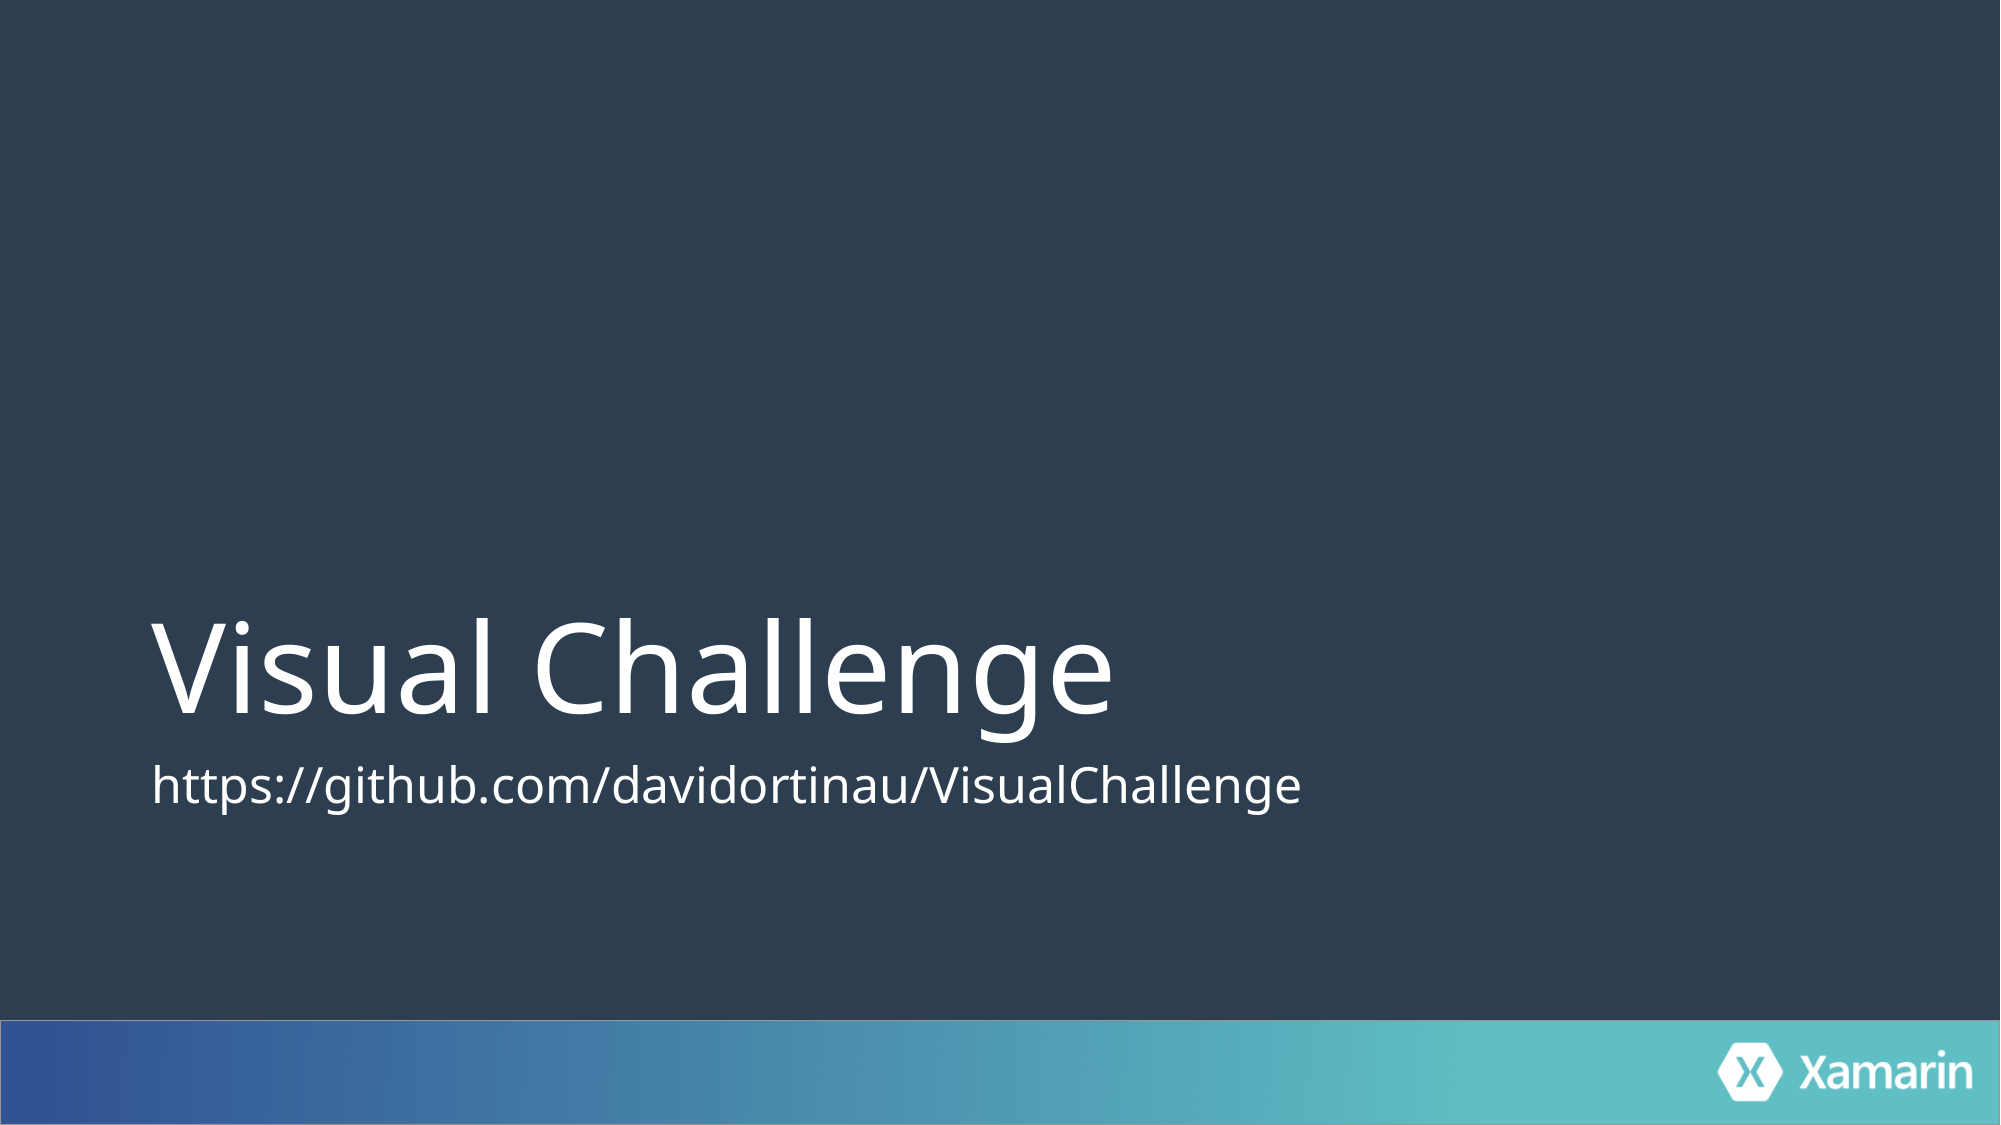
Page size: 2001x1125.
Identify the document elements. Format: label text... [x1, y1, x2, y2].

title Visual Challenge [136, 280, 1862, 749]
picture [0, 1020, 2000, 1125]
list https://github.com/davidortinau/VisualChallenge [136, 752, 1862, 999]
